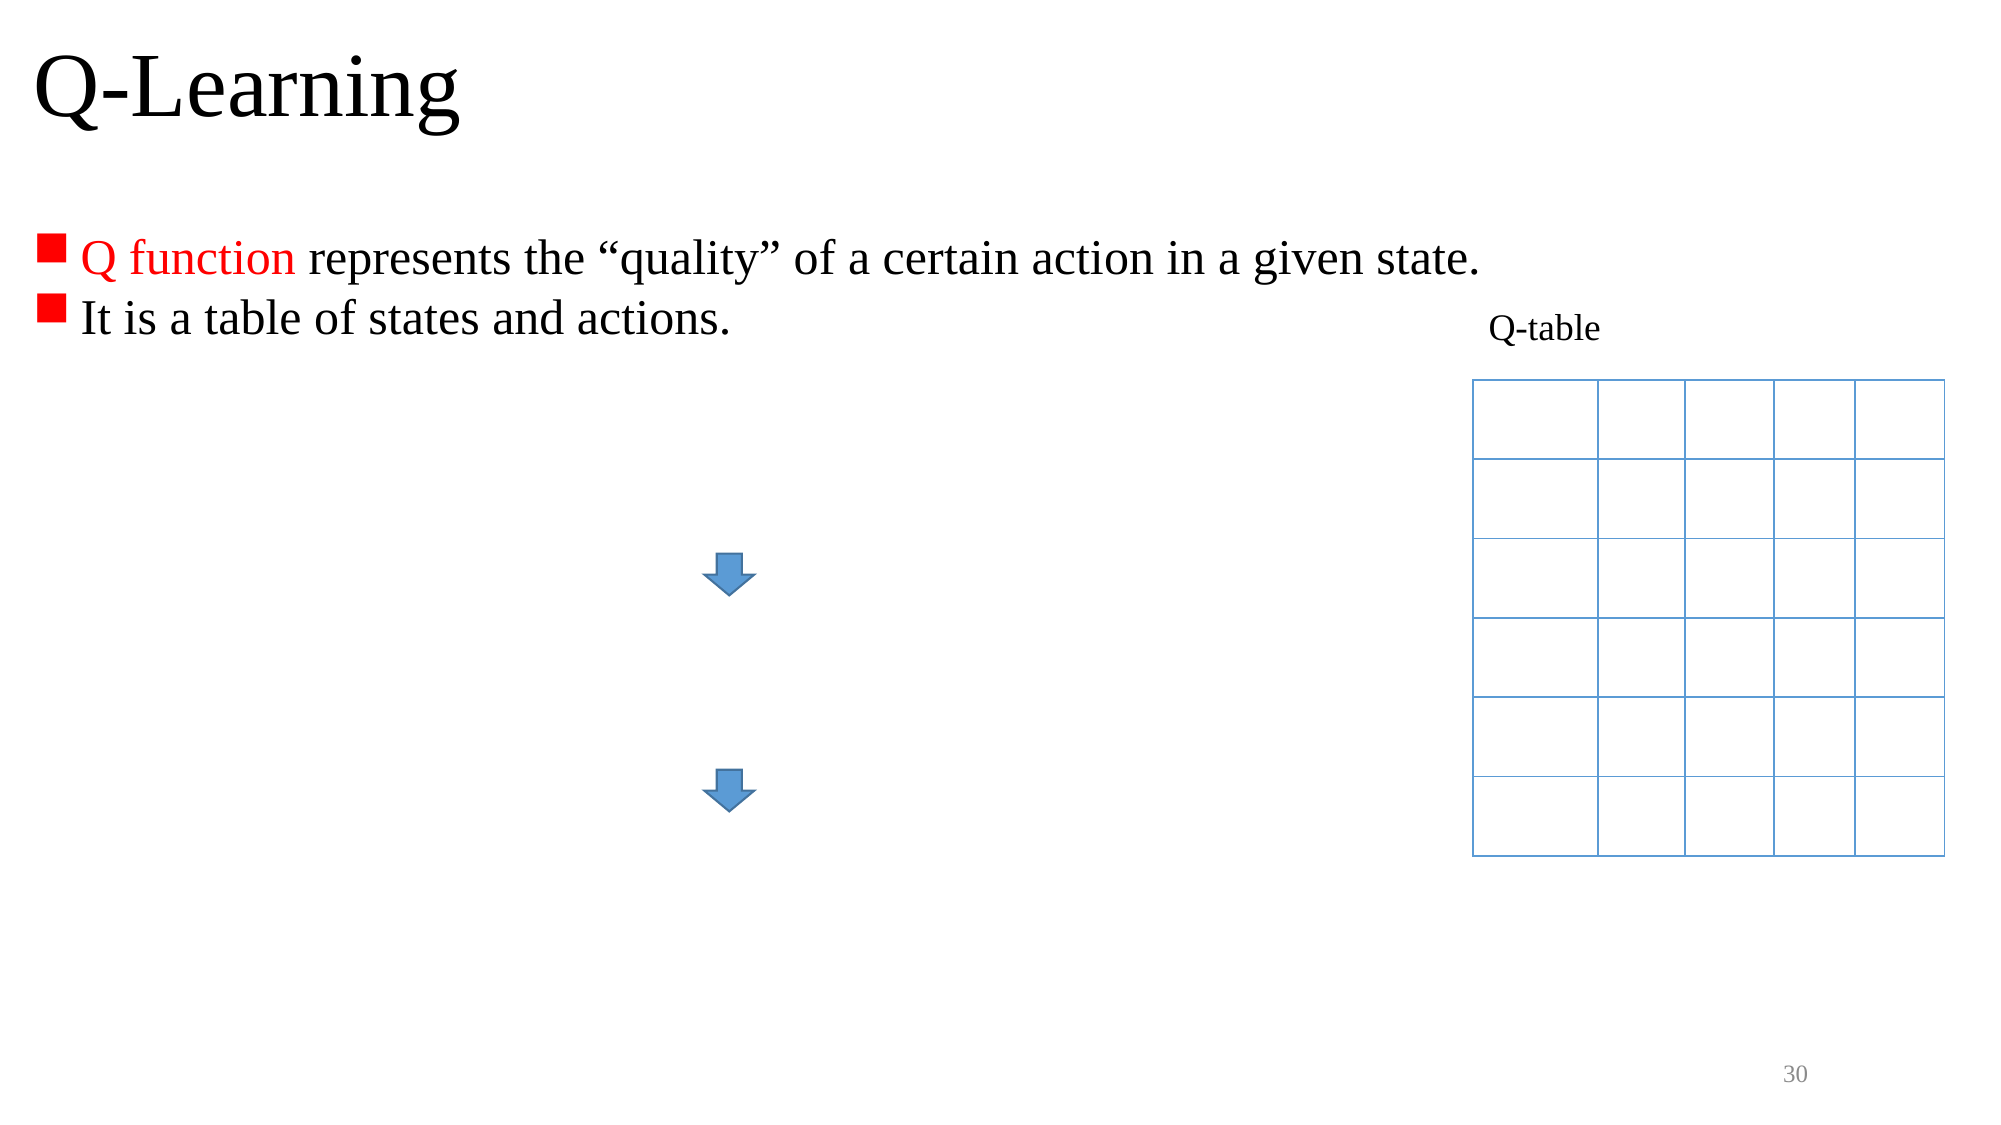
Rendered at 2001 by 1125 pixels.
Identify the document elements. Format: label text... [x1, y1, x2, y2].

text_box Q-table [1473, 295, 1617, 356]
title Q-Learning [18, 10, 1744, 163]
text_box [701, 552, 758, 597]
text_box [701, 768, 758, 813]
slide_number 30 [1373, 1042, 1824, 1103]
